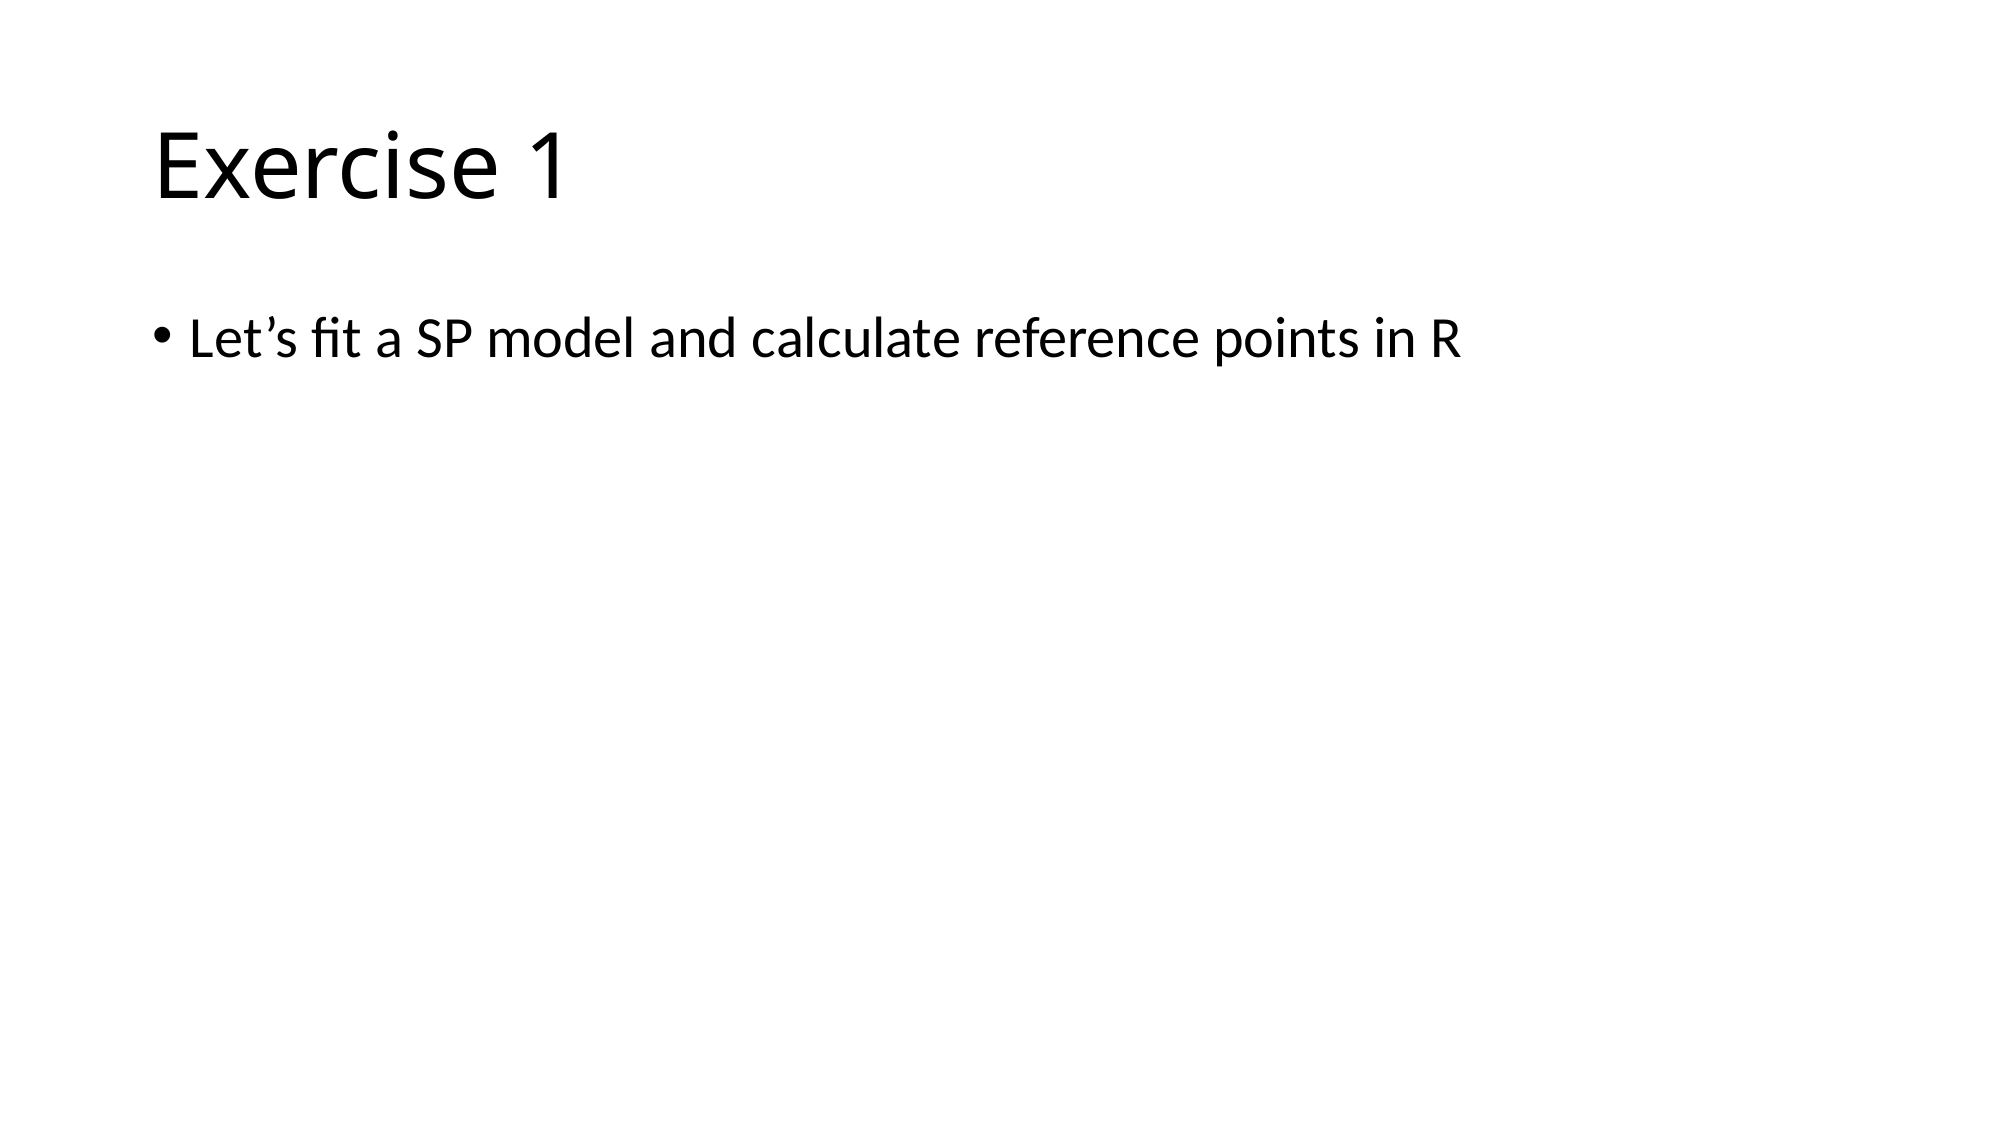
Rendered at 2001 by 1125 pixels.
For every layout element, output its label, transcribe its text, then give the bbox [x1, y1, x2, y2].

list Let’s fit a SP model and calculate reference points in R [137, 299, 1863, 1014]
title Exercise 1 [137, 59, 1863, 278]
